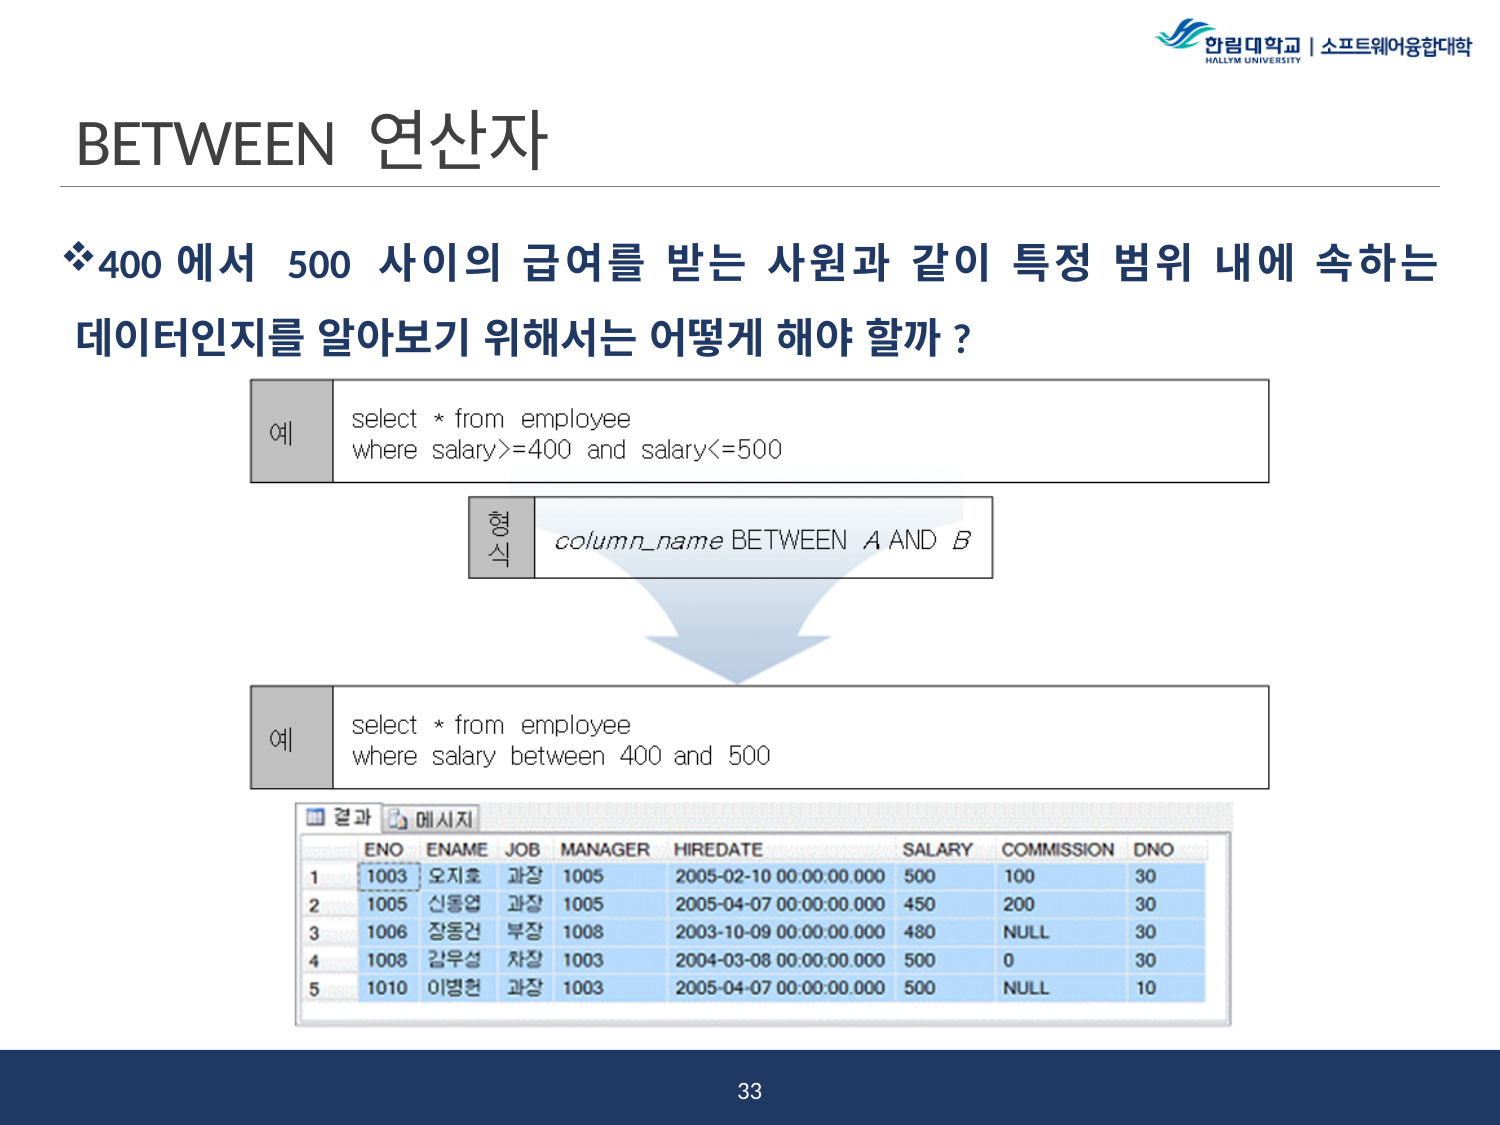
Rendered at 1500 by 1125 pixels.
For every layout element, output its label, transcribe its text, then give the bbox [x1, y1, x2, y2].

picture [242, 367, 1281, 1049]
list 400에서 500 사이의 급여를 받는 사원과 같이 특정 범위 내에 속하는 데이터인지를 알아보기 위해서는 어떻게 해야 할까? [60, 204, 1440, 982]
picture [1148, 7, 1483, 76]
slide_number 32 [669, 1059, 831, 1120]
title BETWEEN 연산자 [60, 62, 1440, 187]
